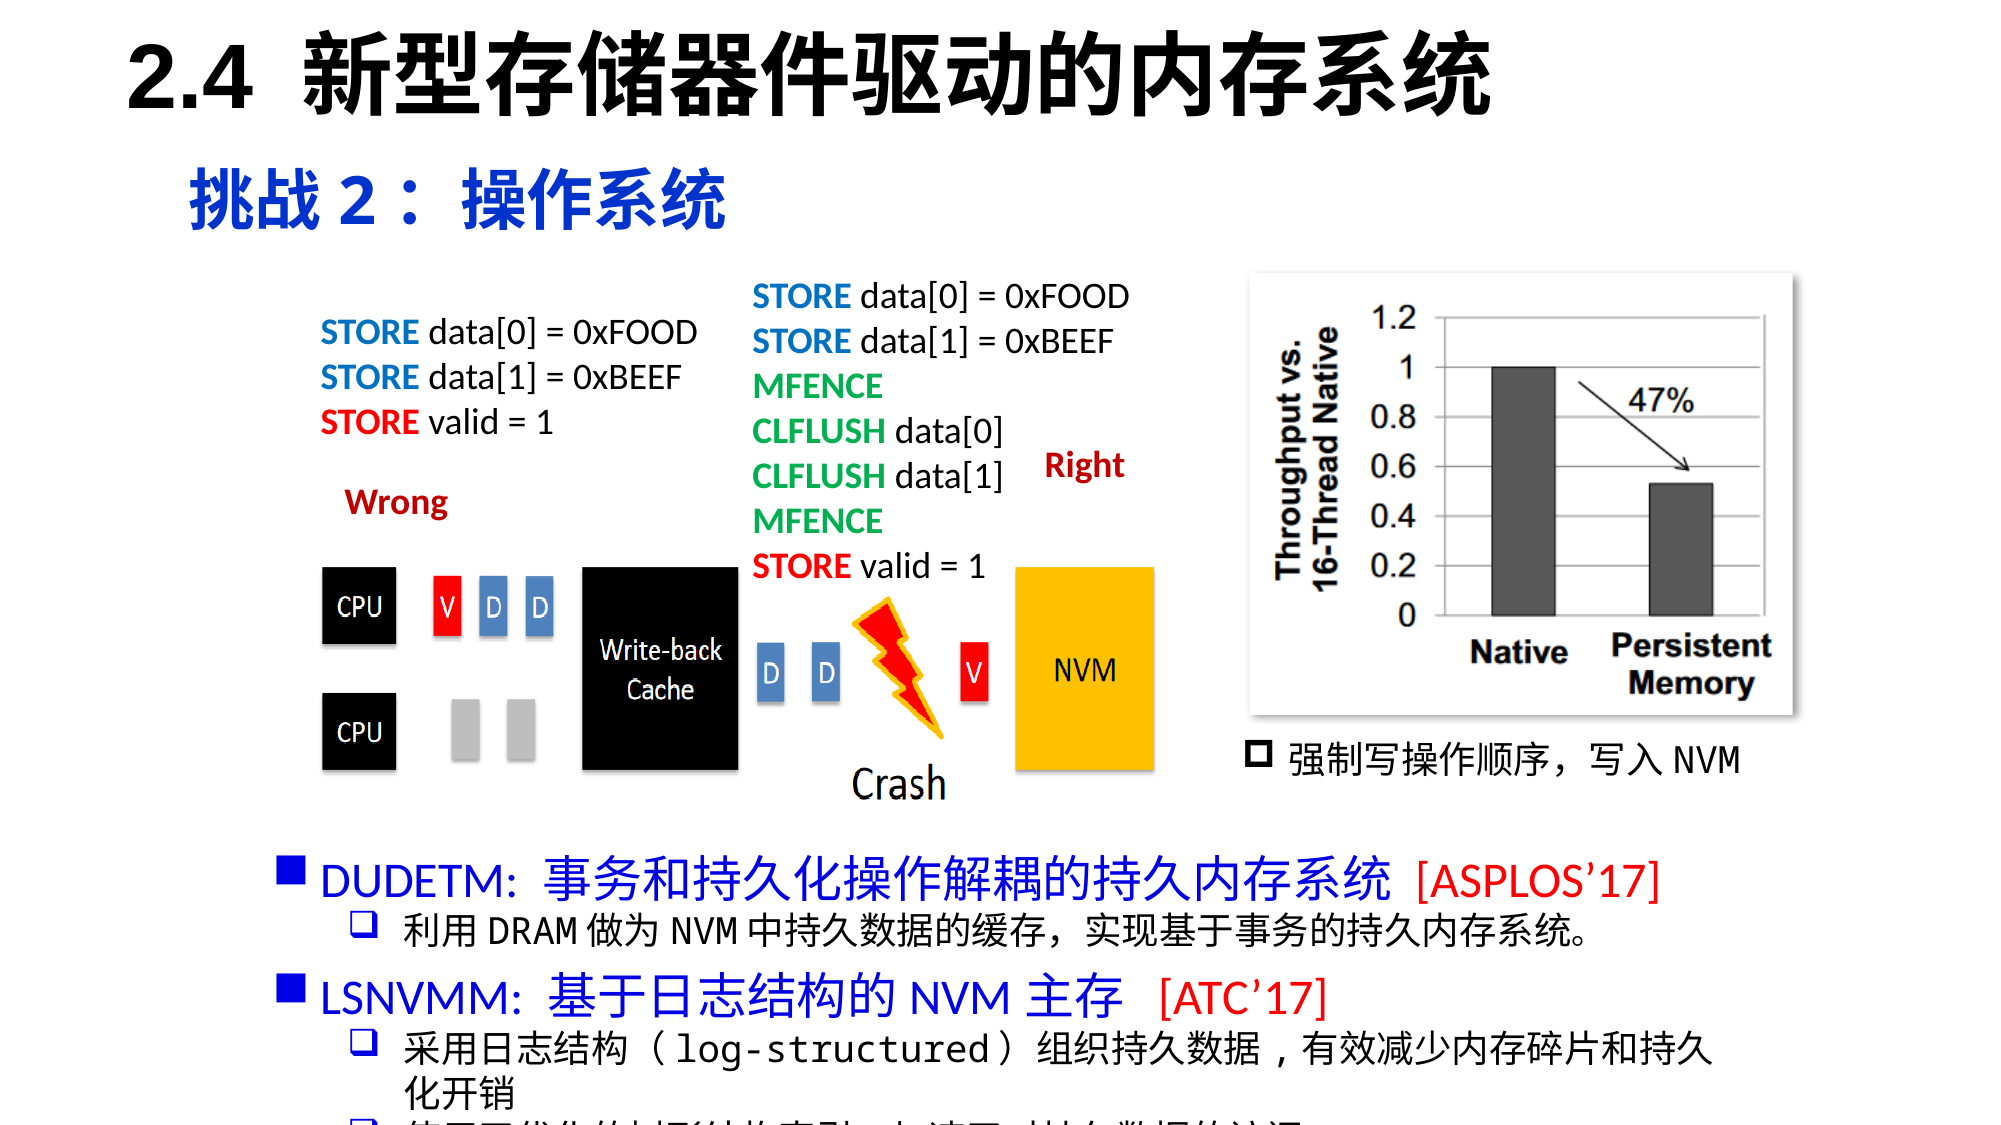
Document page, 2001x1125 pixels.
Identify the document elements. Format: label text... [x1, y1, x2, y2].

picture [1249, 273, 1793, 715]
title 挑战2：操作系统 [173, 161, 1520, 274]
text_box 强制写操作顺序，写入NVM [1227, 728, 1756, 789]
text_box 2.4 新型存储器件驱动的内存系统 [111, 22, 1905, 161]
text_box DUDETM: 事务和持久化操作解耦的持久内存系统 [ASPLOS’17] 利用DRAM做为NVM中持久数据的缓存，实现基于事务的持久内存系统。 LSNVMM: 基于日志结构的NVM主存 [ATC’17] 采用日志结构（log-structured）组织持久数据,有效减少内存碎片和持久化开销 使用了优化的树形结构索引，加速了对持久数据的访问。 [257, 839, 1752, 1125]
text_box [241, 263, 1171, 822]
